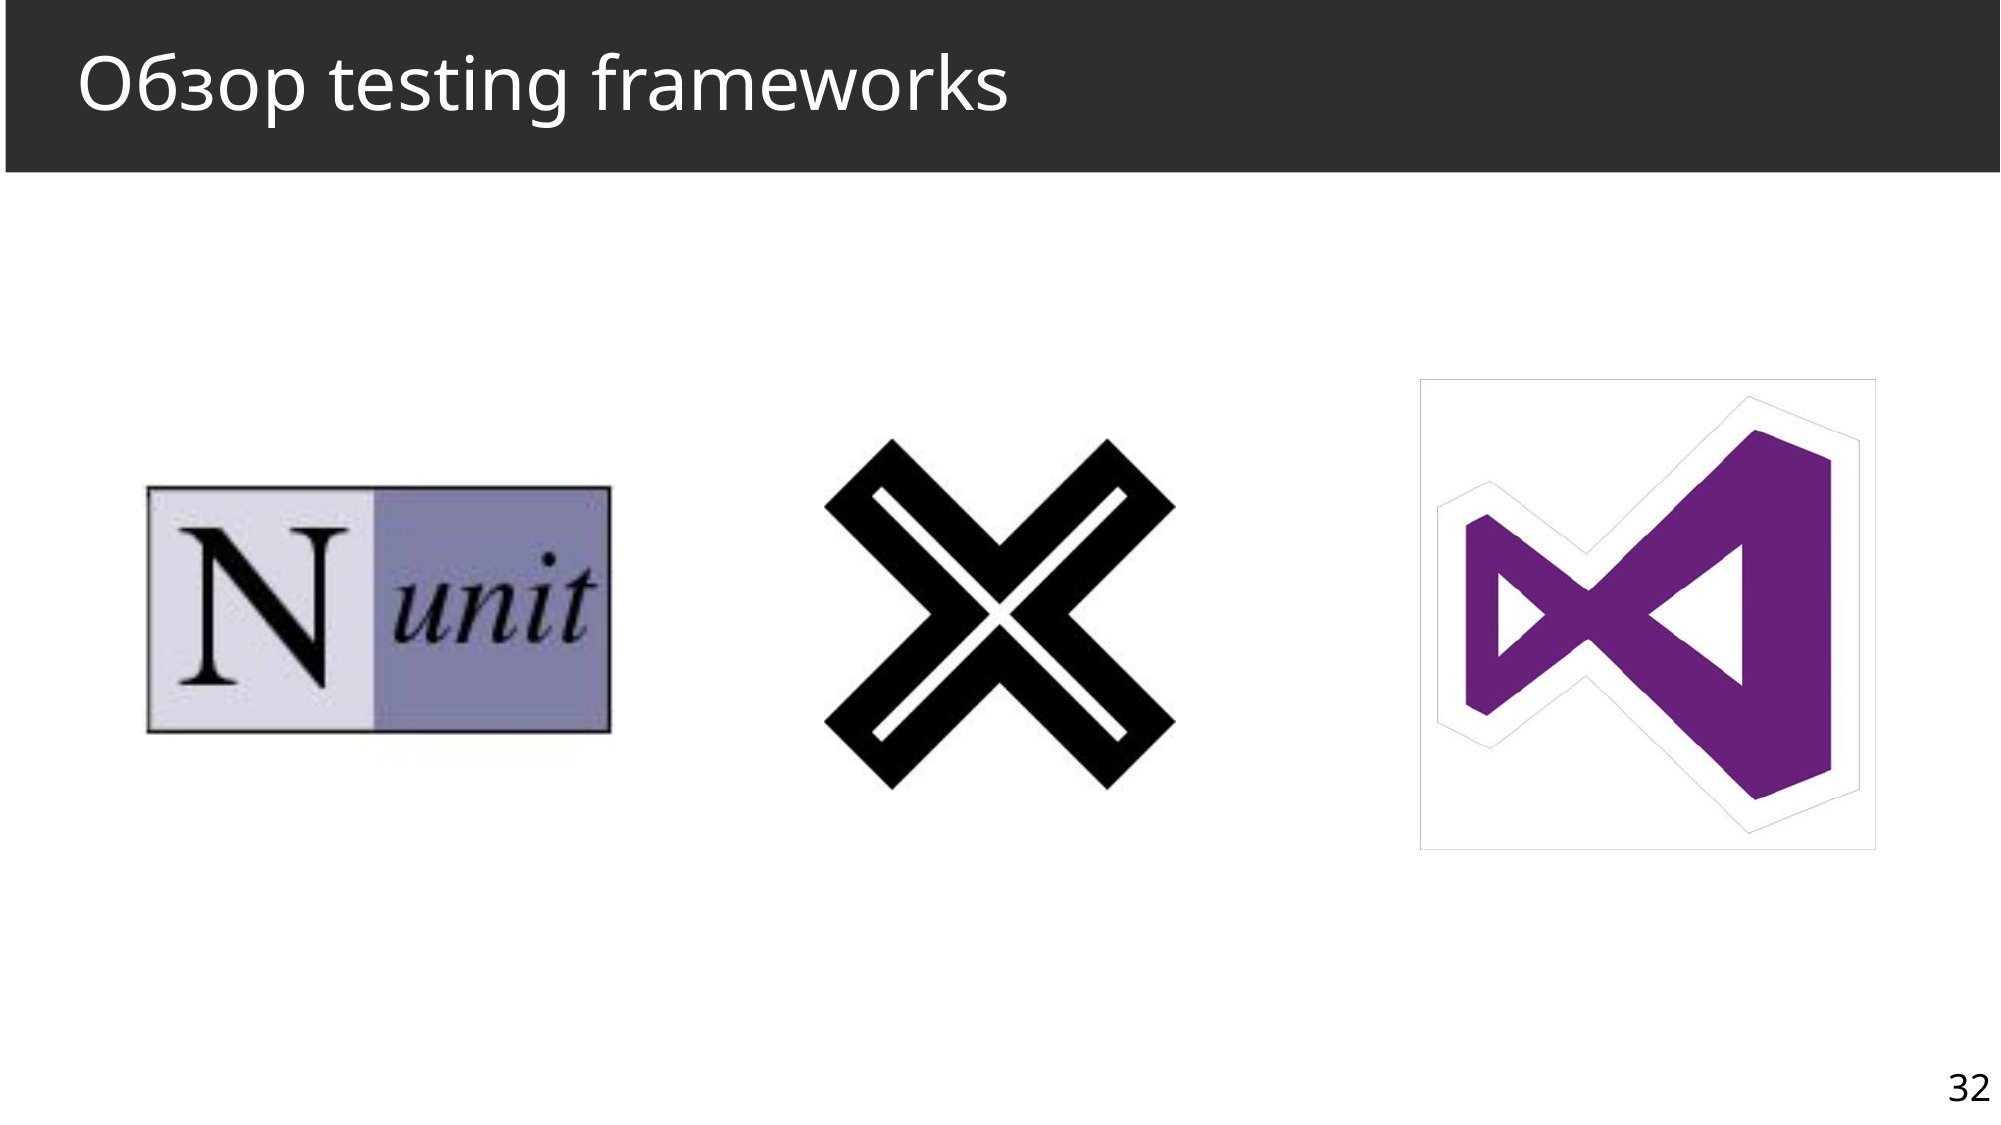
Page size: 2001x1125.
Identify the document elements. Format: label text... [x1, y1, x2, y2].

picture [1420, 379, 1876, 850]
picture [824, 438, 1176, 791]
picture [141, 461, 615, 768]
title Обзор testing frameworks [5, 0, 2000, 173]
text_box 32 [1933, 1056, 2000, 1117]
